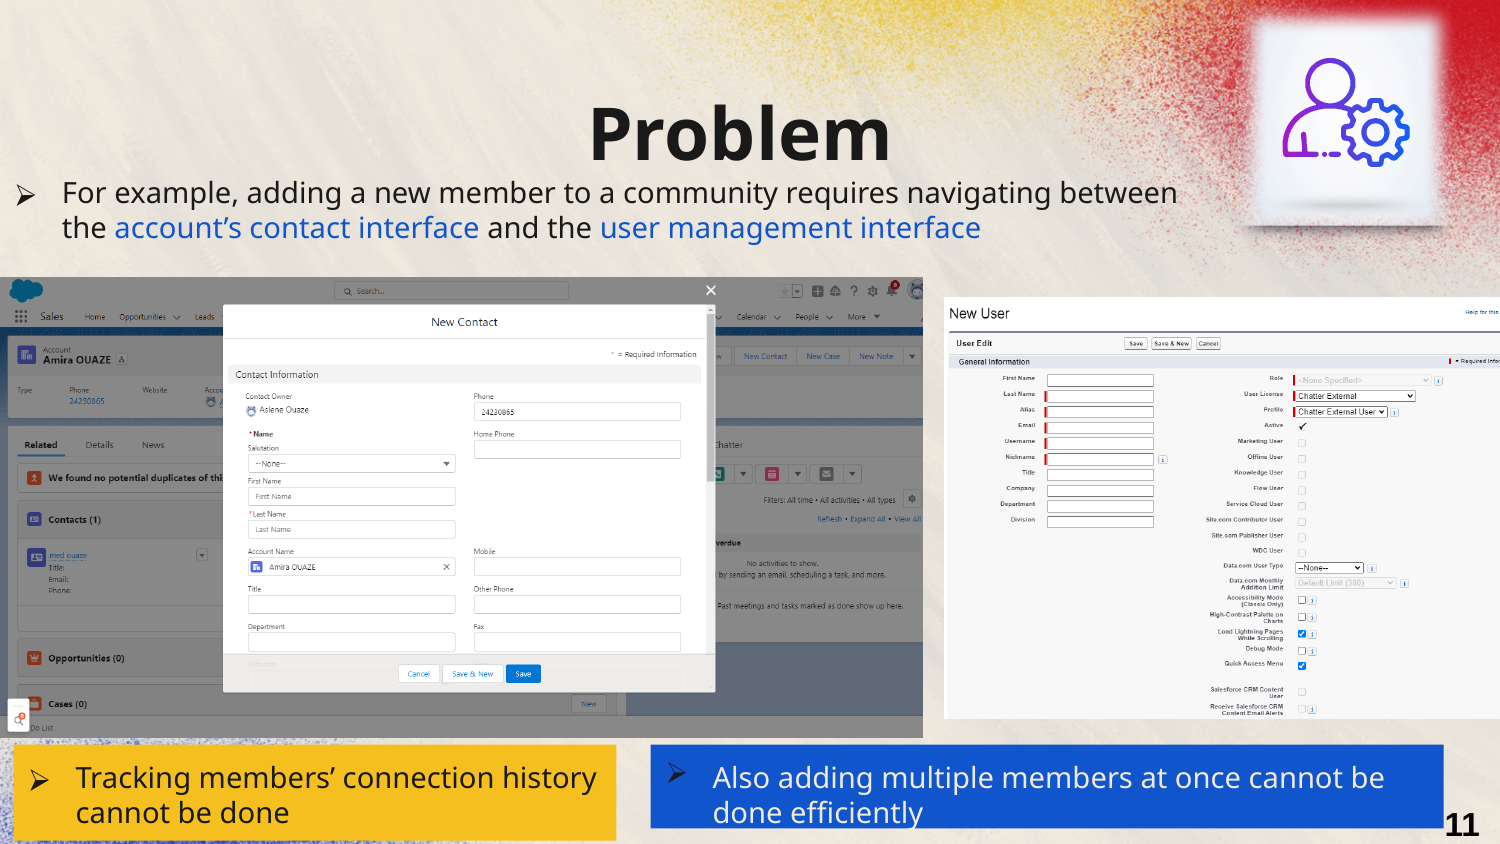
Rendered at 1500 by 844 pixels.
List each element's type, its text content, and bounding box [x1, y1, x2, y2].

list For example, adding a new member to a community requires navigating between the account’s contact interface and the user management interface [0, 159, 1233, 319]
picture [0, 0, 1500, 844]
text_box Also adding multiple members at once cannot be done efficiently [650, 744, 1444, 829]
text_box Tracking members’ connection history cannot be done [13, 746, 617, 841]
title Problem [118, 72, 1227, 159]
text_box 11 [1429, 795, 1500, 844]
